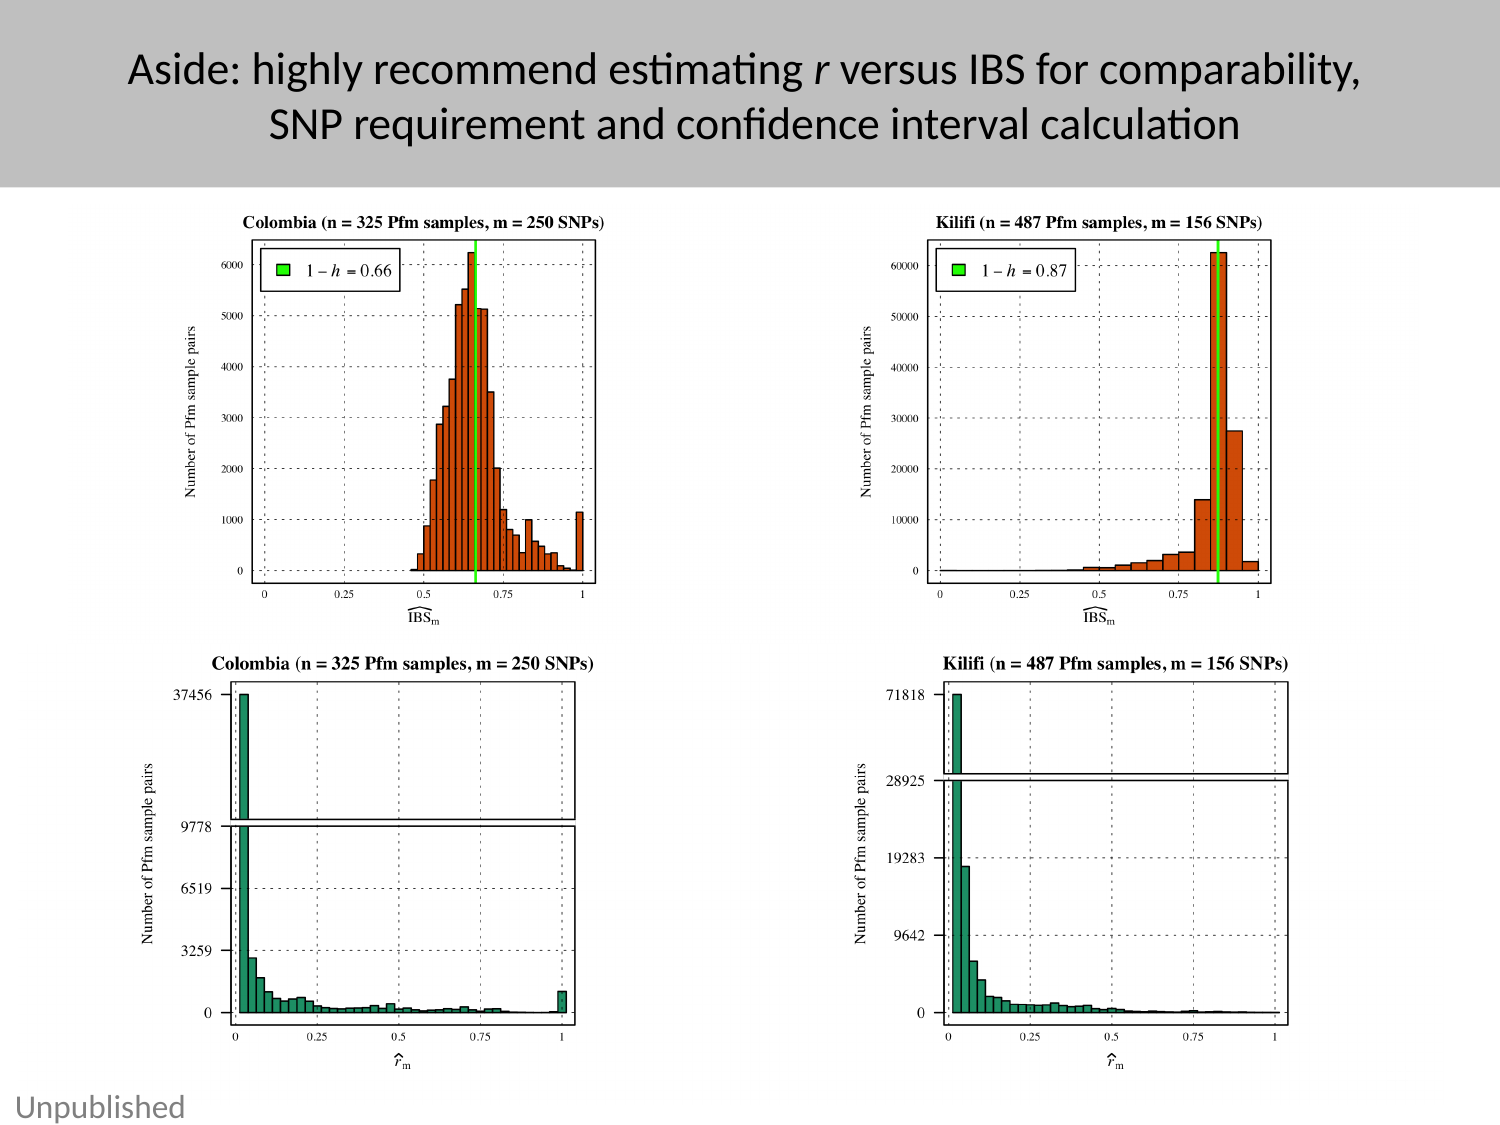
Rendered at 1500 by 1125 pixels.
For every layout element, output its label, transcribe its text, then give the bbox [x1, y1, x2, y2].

text_box Unpublished [0, 1077, 750, 1125]
title Aside: highly recommend estimating r versus IBS for comparability, SNP requirement and confidence interval calculation [0, 0, 1500, 188]
picture [18, 204, 1444, 1105]
